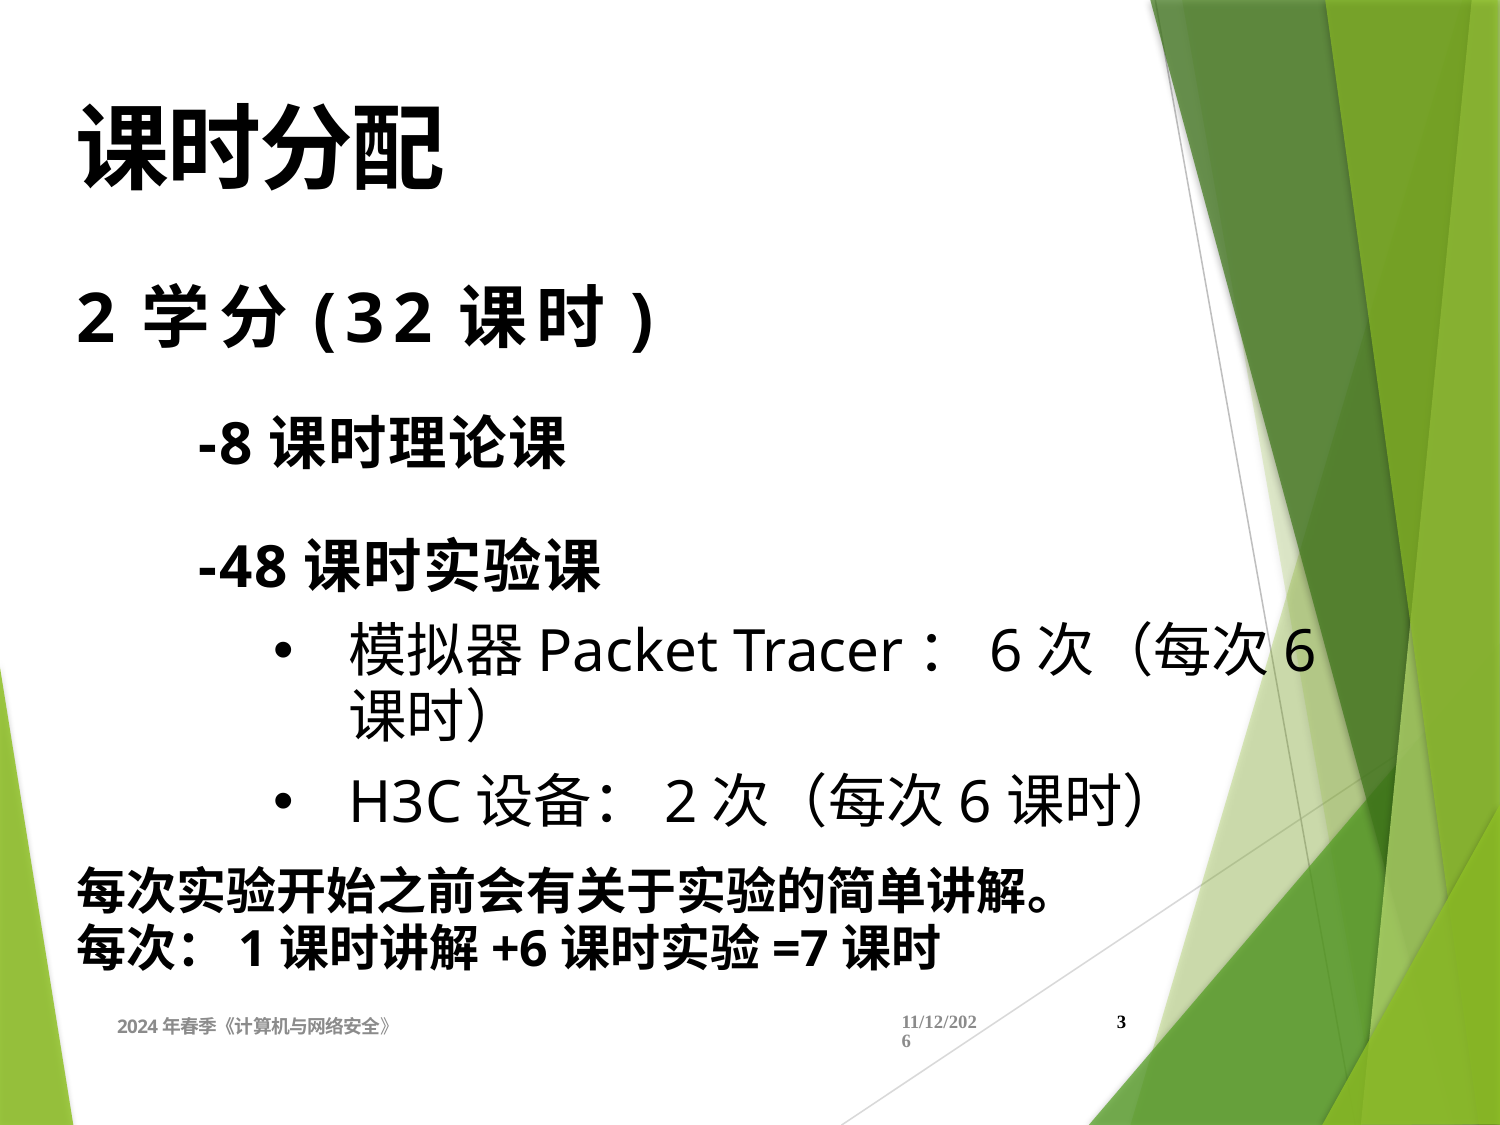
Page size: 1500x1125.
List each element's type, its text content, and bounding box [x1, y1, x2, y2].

footer 2024年春季《计算机与网络安全》 [99, 991, 859, 1051]
text_box -8课时理论课 -48课时实验课 模拟器Packet Tracer：6次（每次6课时） H3C设备：2次（每次6课时） [1208, 408, 1385, 783]
slide_number 3 [1057, 991, 1142, 1051]
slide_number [886, 991, 999, 1051]
text_box 课时分配 2学分(32课时) 每次实验开始之前会有关于实验的简单讲解。 每次：1课时讲解+6课时实验=7课时 [72, 93, 1208, 1015]
